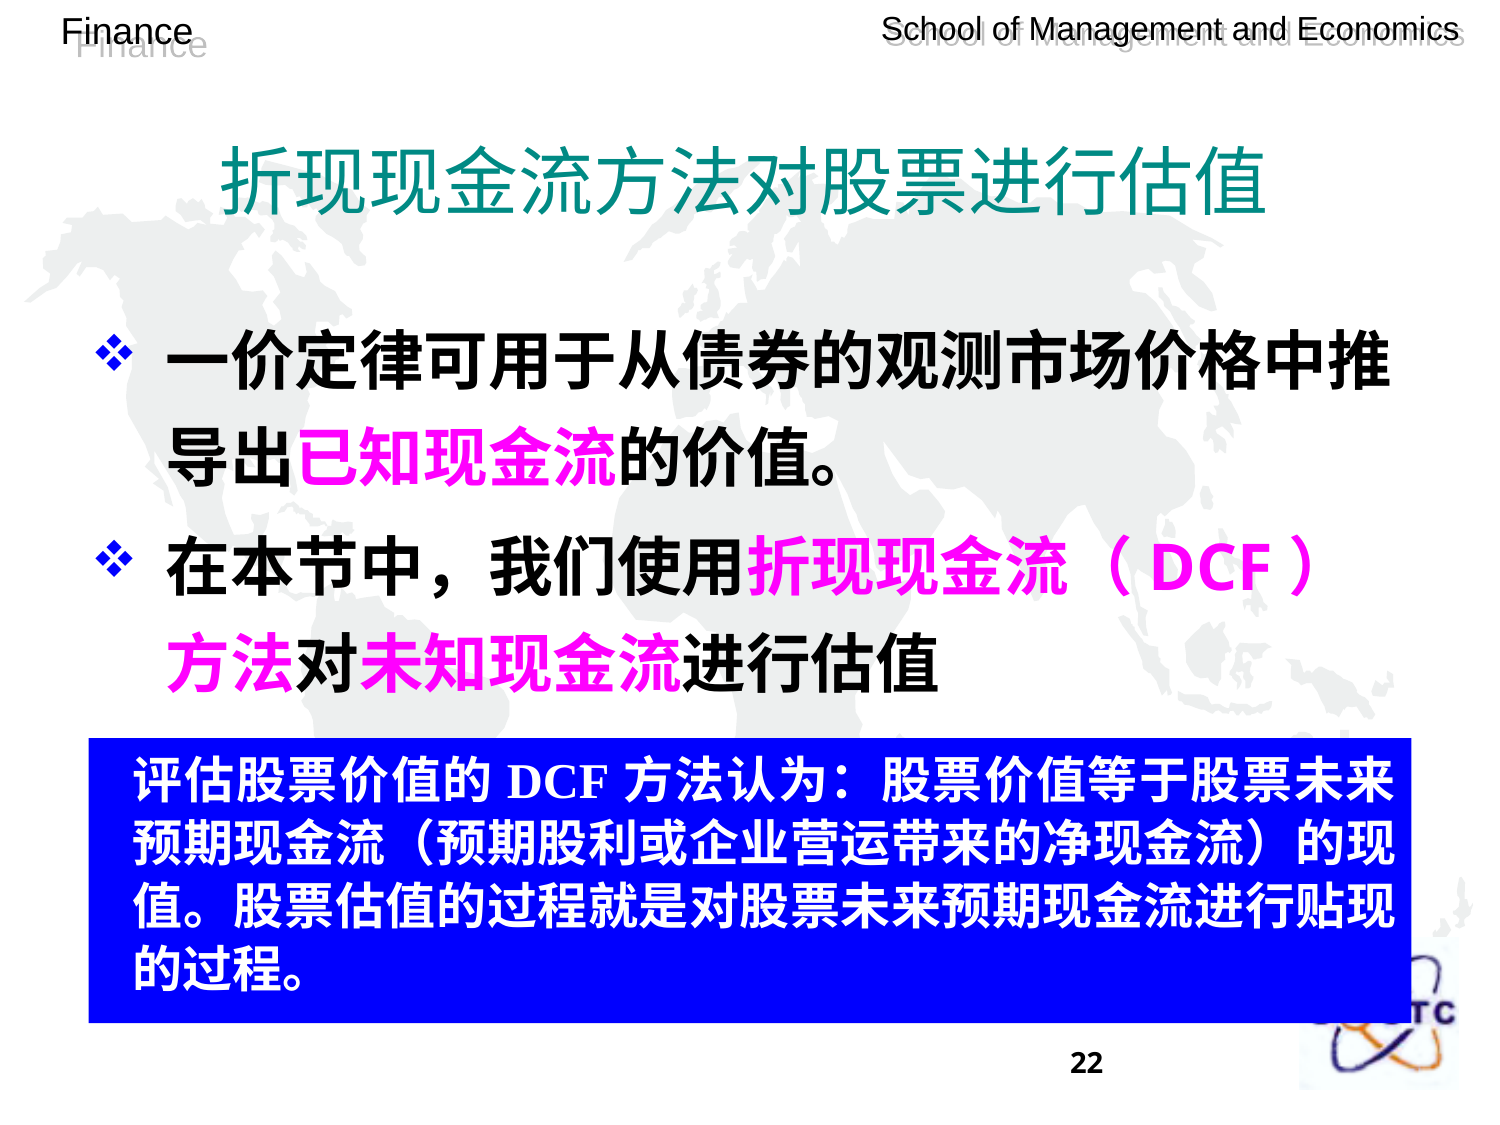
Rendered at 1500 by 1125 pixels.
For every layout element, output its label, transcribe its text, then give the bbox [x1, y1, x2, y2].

title 折现现金流方法对股票进行估值 [41, 101, 1447, 258]
picture [1299, 937, 1459, 1090]
text_box 评估股票价值的DCF方法认为：股票价值等于股票未来预期现金流（预期股利或企业营运带来的净现金流）的现值。股票估值的过程就是对股票未来预期现金流进行贴现的过程。 [88, 738, 1412, 1024]
list 一价定律可用于从债券的观测市场价格中推导出已知现金流的价值。 在本节中，我们使用折现现金流（DCF）方法对未知现金流进行估值 [76, 292, 1415, 727]
